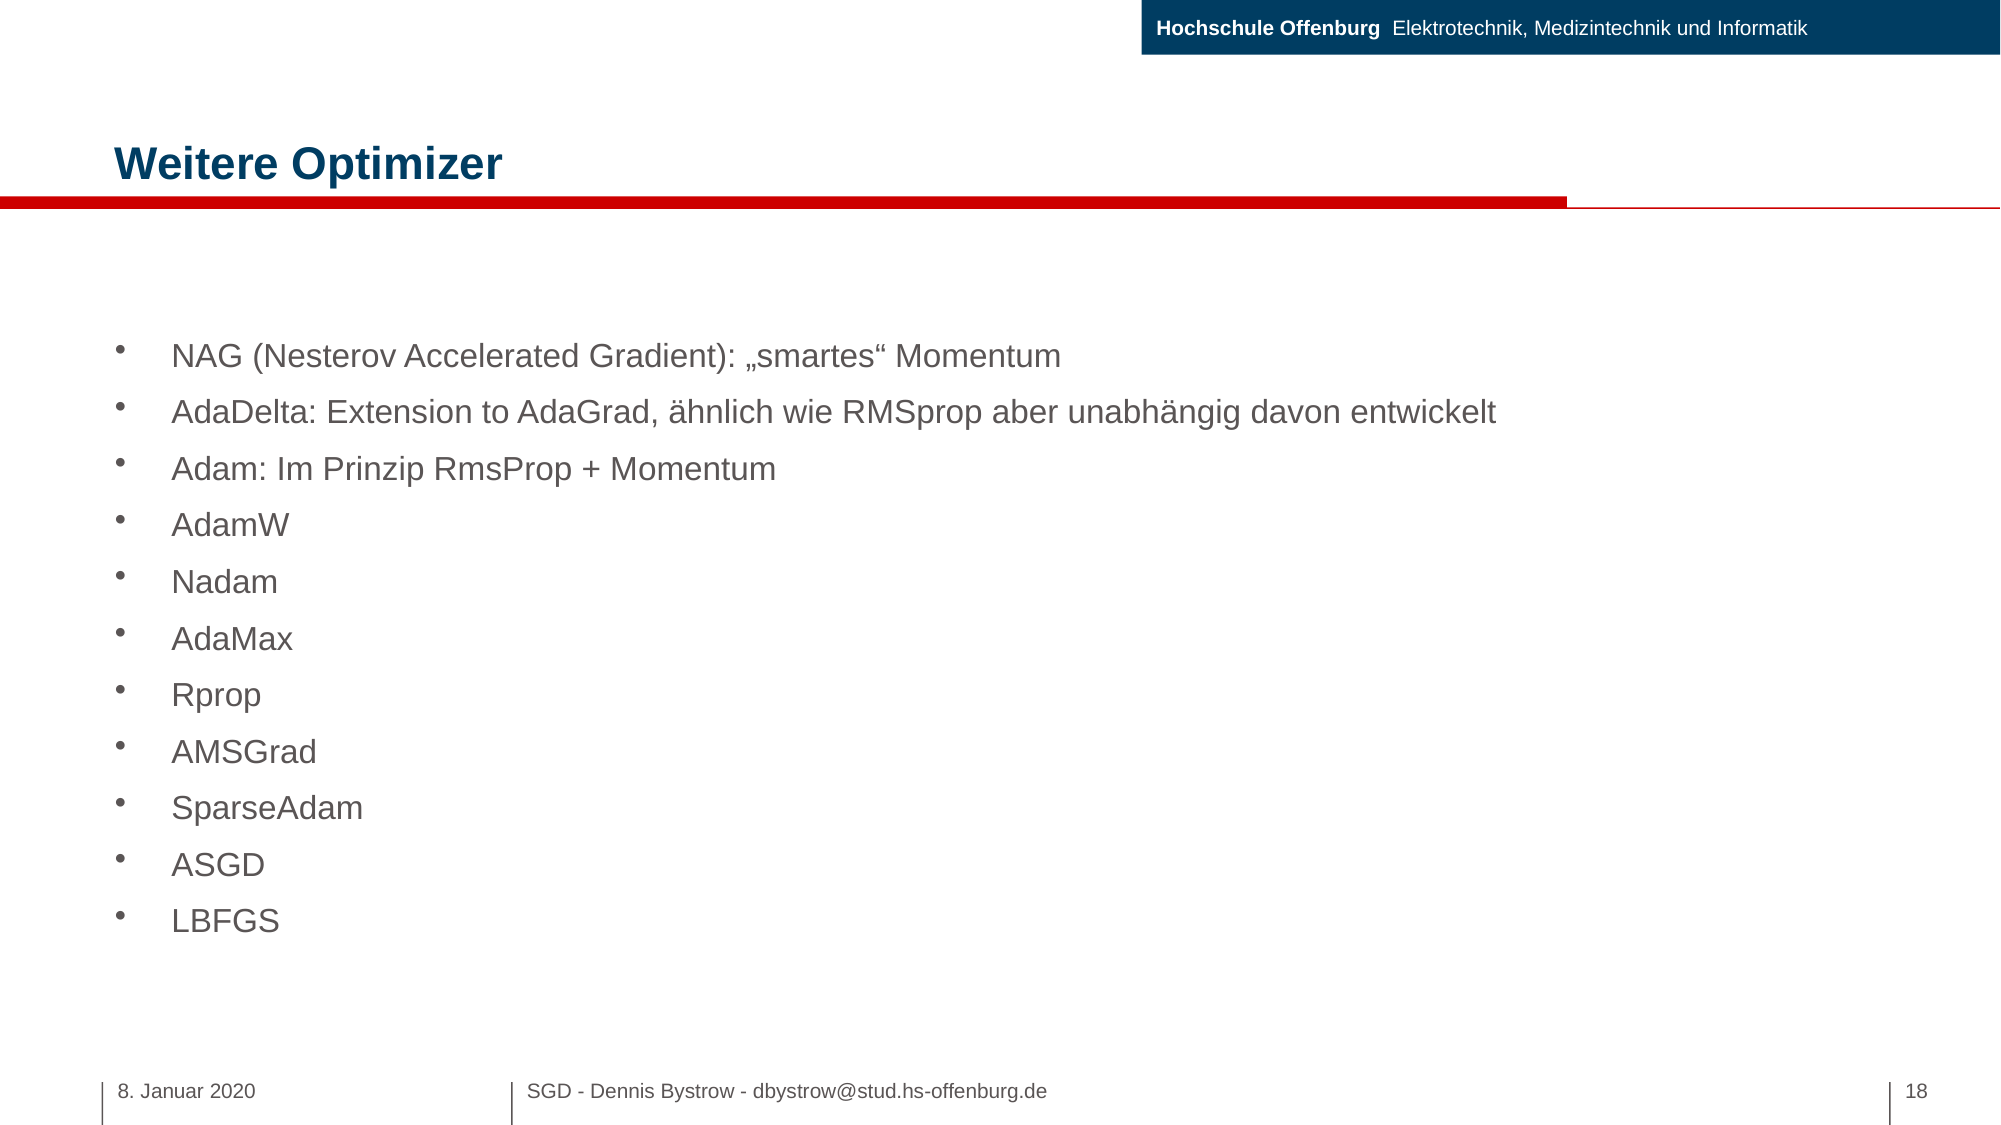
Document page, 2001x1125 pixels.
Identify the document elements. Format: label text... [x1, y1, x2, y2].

list NAG (Nesterov Accelerated Gradient): „smartes“ Momentum AdaDelta: Extension to AdaGrad, ähnlich wie RMSprop aber unabhängig davon entwickelt Adam: Im Prinzip RmsProp + Momentum AdamW Nadam AdaMax Rprop AMSGrad SparseAdam ASGD LBFGS [99, 326, 1887, 1036]
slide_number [102, 1070, 465, 1125]
slide_number 18 [1889, 1070, 2000, 1125]
title Weitere Optimizer [99, 54, 1568, 197]
footer SGD - Dennis Bystrow - dbystrow@stud.hs-offenburg.de [511, 1070, 1284, 1125]
